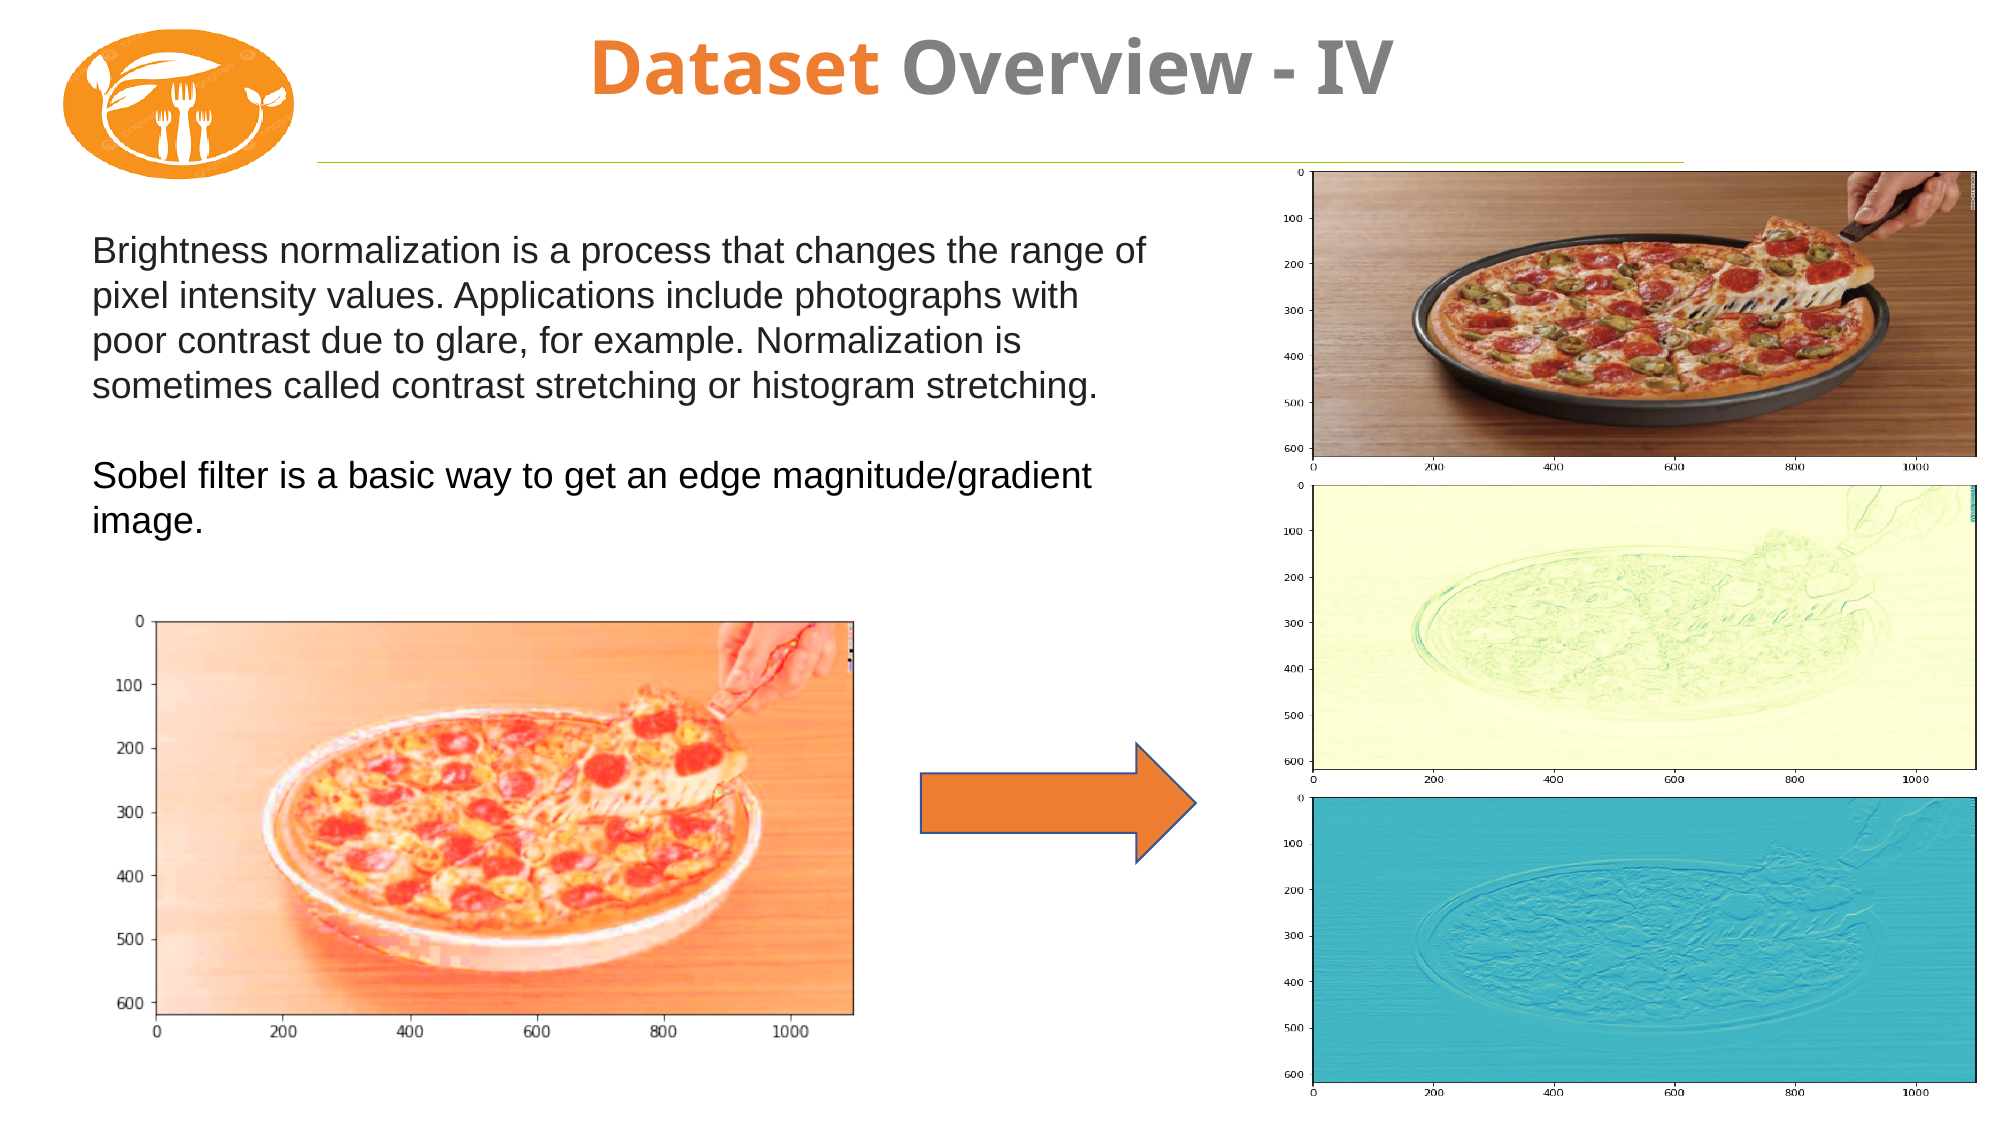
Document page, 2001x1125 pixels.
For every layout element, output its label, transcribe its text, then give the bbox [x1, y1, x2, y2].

picture [41, 10, 317, 189]
text_box Dataset Overview - IV [317, 22, 1855, 137]
picture [104, 604, 864, 1052]
picture [1275, 162, 1984, 1103]
text_box [919, 741, 1198, 865]
text_box Brightness normalization is a process that changes the range of pixel intensity values. Applications include photographs with poor contrast due to glare, for example. Normalization is sometimes called contrast stretching or histogram stretching. Sobel filter is a basic way to get an edge magnitude/gradient image. [77, 218, 1180, 594]
